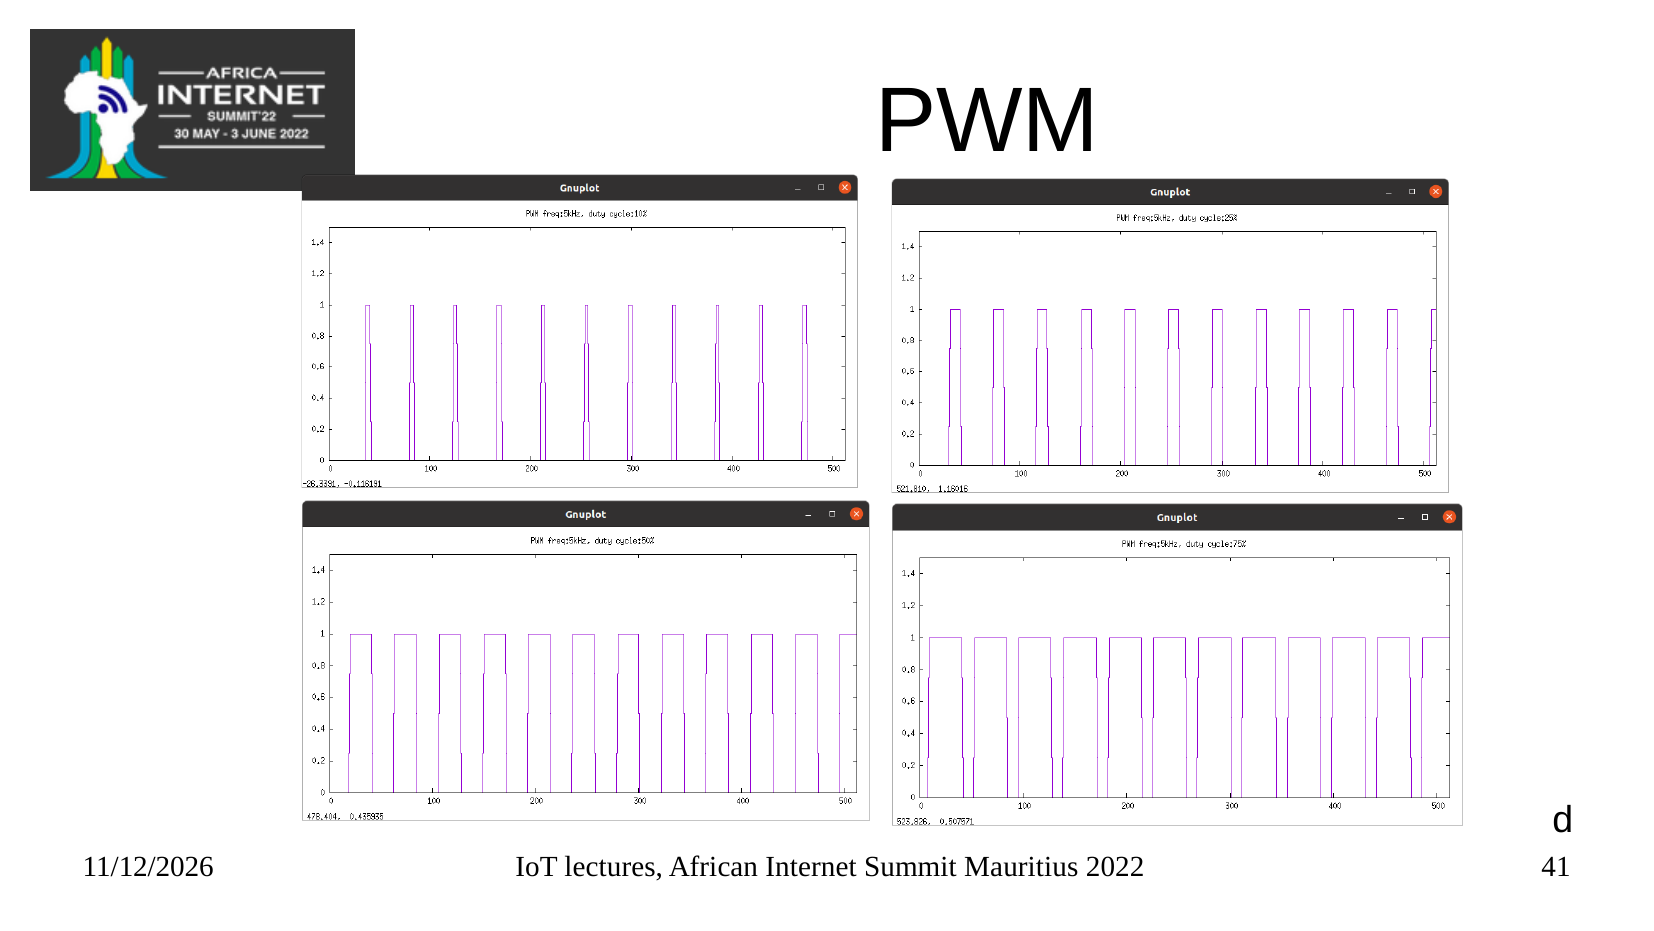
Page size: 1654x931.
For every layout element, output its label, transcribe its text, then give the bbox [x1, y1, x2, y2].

picture [30, 29, 876, 827]
slide_number 41 [1185, 847, 1571, 912]
title PWM [403, 37, 1571, 193]
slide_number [82, 847, 468, 912]
text_box d [1537, 787, 1588, 845]
picture [885, 173, 1469, 832]
footer IoT lectures, African Internet Summit Mauritius 2022 [509, 847, 1152, 912]
